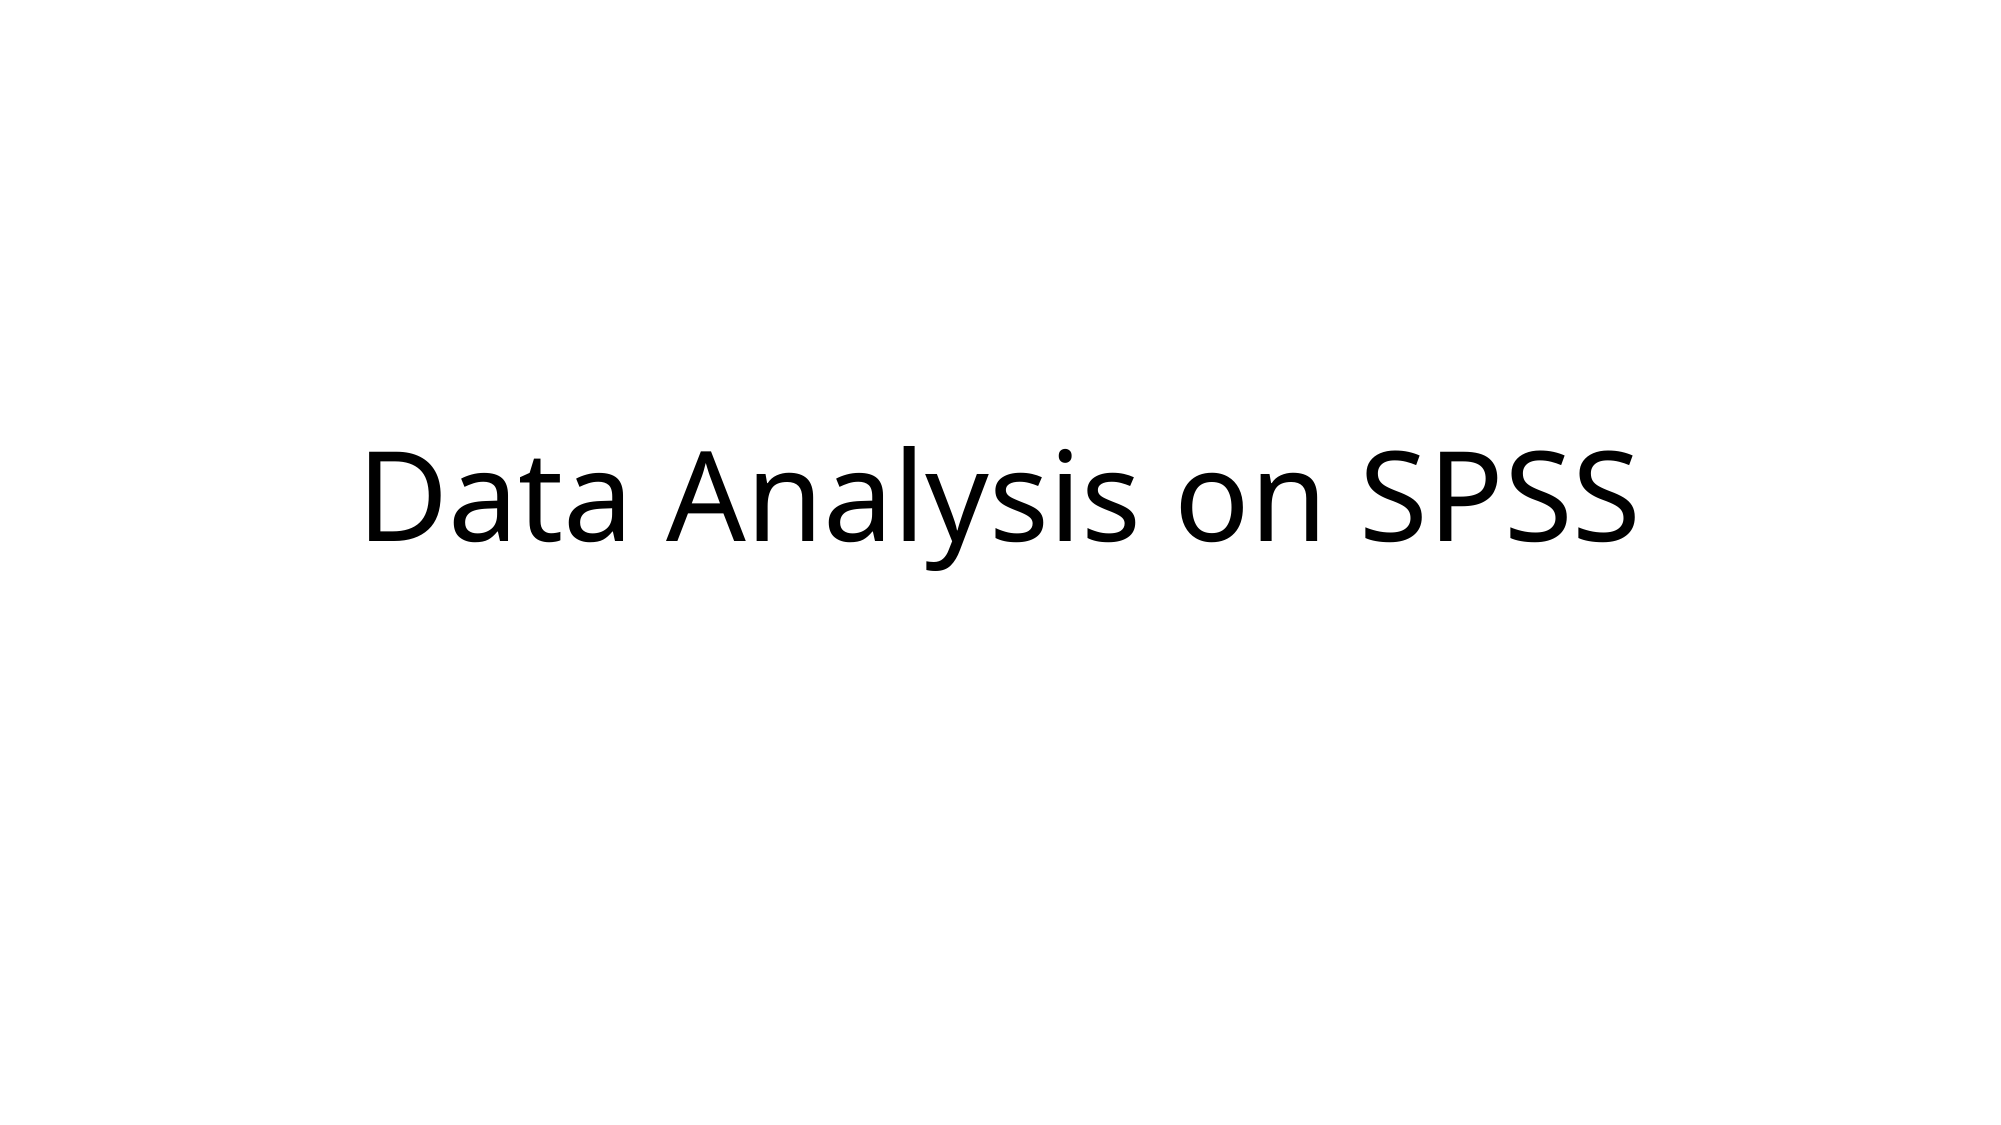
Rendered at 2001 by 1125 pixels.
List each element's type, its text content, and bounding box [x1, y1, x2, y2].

title Data Analysis on SPSS [249, 184, 1750, 576]
